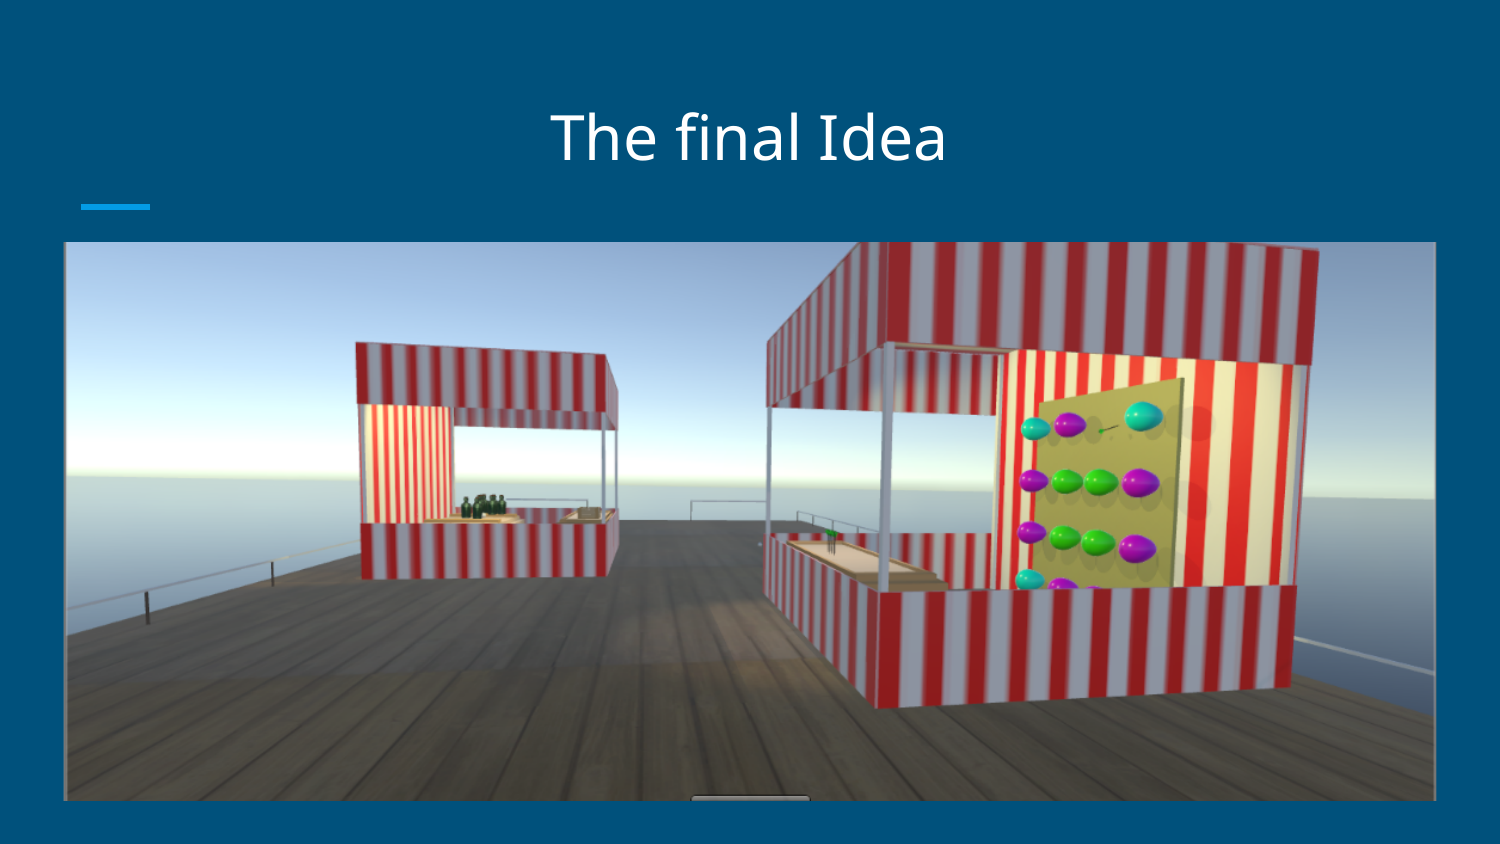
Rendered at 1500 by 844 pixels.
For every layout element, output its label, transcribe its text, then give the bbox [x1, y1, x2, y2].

picture [64, 243, 1436, 800]
title The final Idea [63, 75, 1437, 188]
